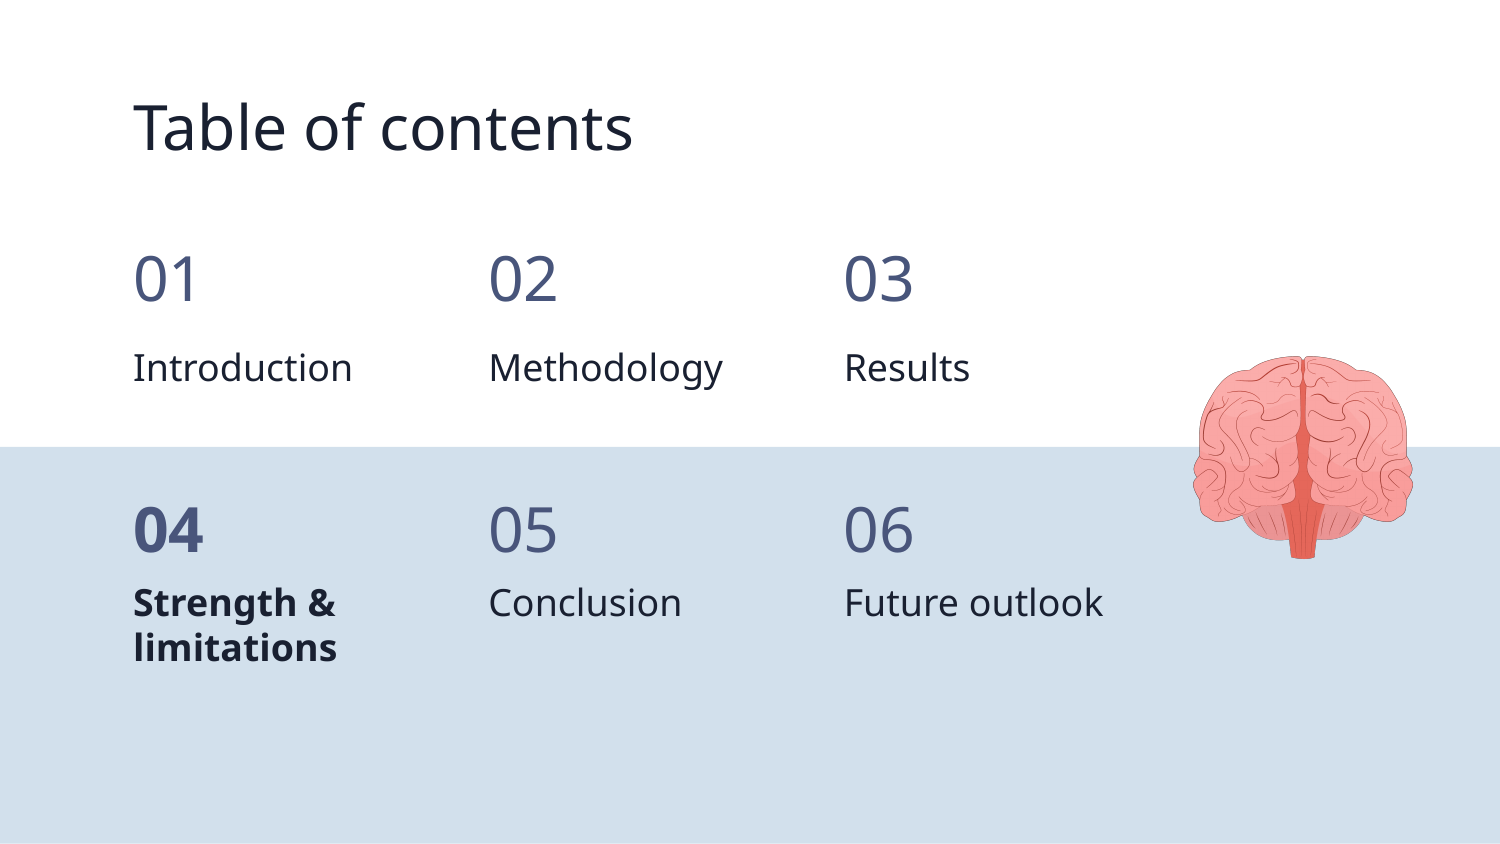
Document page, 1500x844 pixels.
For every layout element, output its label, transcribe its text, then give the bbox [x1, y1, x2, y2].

title Table of contents [118, 72, 1382, 167]
title 01 [118, 255, 239, 328]
subtitle Introduction [118, 328, 473, 430]
picture [1169, 338, 1429, 578]
subtitle Strength & limitations [118, 563, 473, 665]
title 05 [473, 490, 594, 563]
title 02 [473, 255, 594, 328]
subtitle Future outlook [828, 563, 1184, 665]
text_box [0, 446, 1500, 844]
subtitle Results [828, 328, 1184, 430]
title 03 [828, 255, 950, 328]
subtitle Methodology [473, 328, 828, 430]
title 04 [118, 490, 239, 563]
subtitle Conclusion [473, 563, 828, 665]
title 06 [828, 490, 950, 563]
